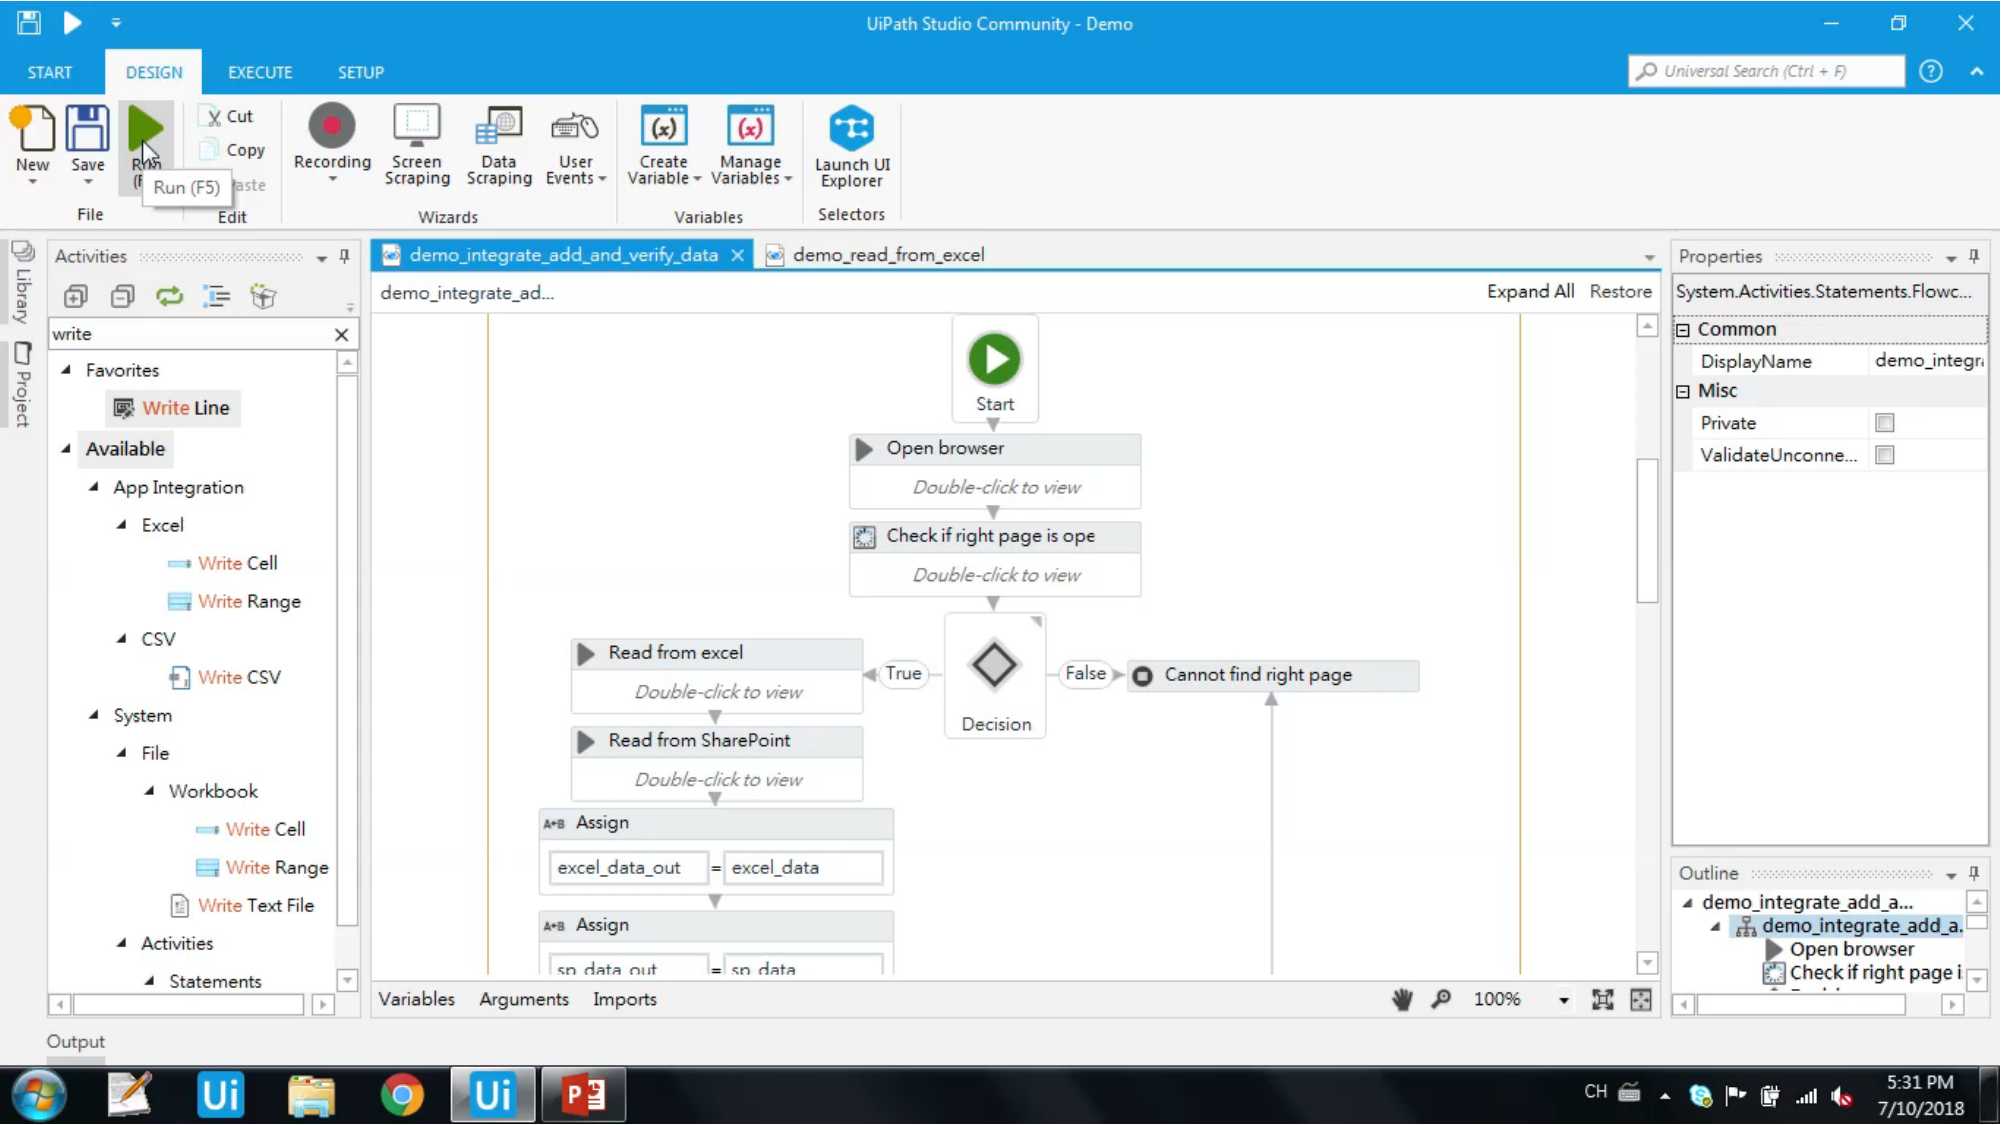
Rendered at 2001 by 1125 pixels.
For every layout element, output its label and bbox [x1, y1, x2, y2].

text_box [0, 0, 2000, 1125]
